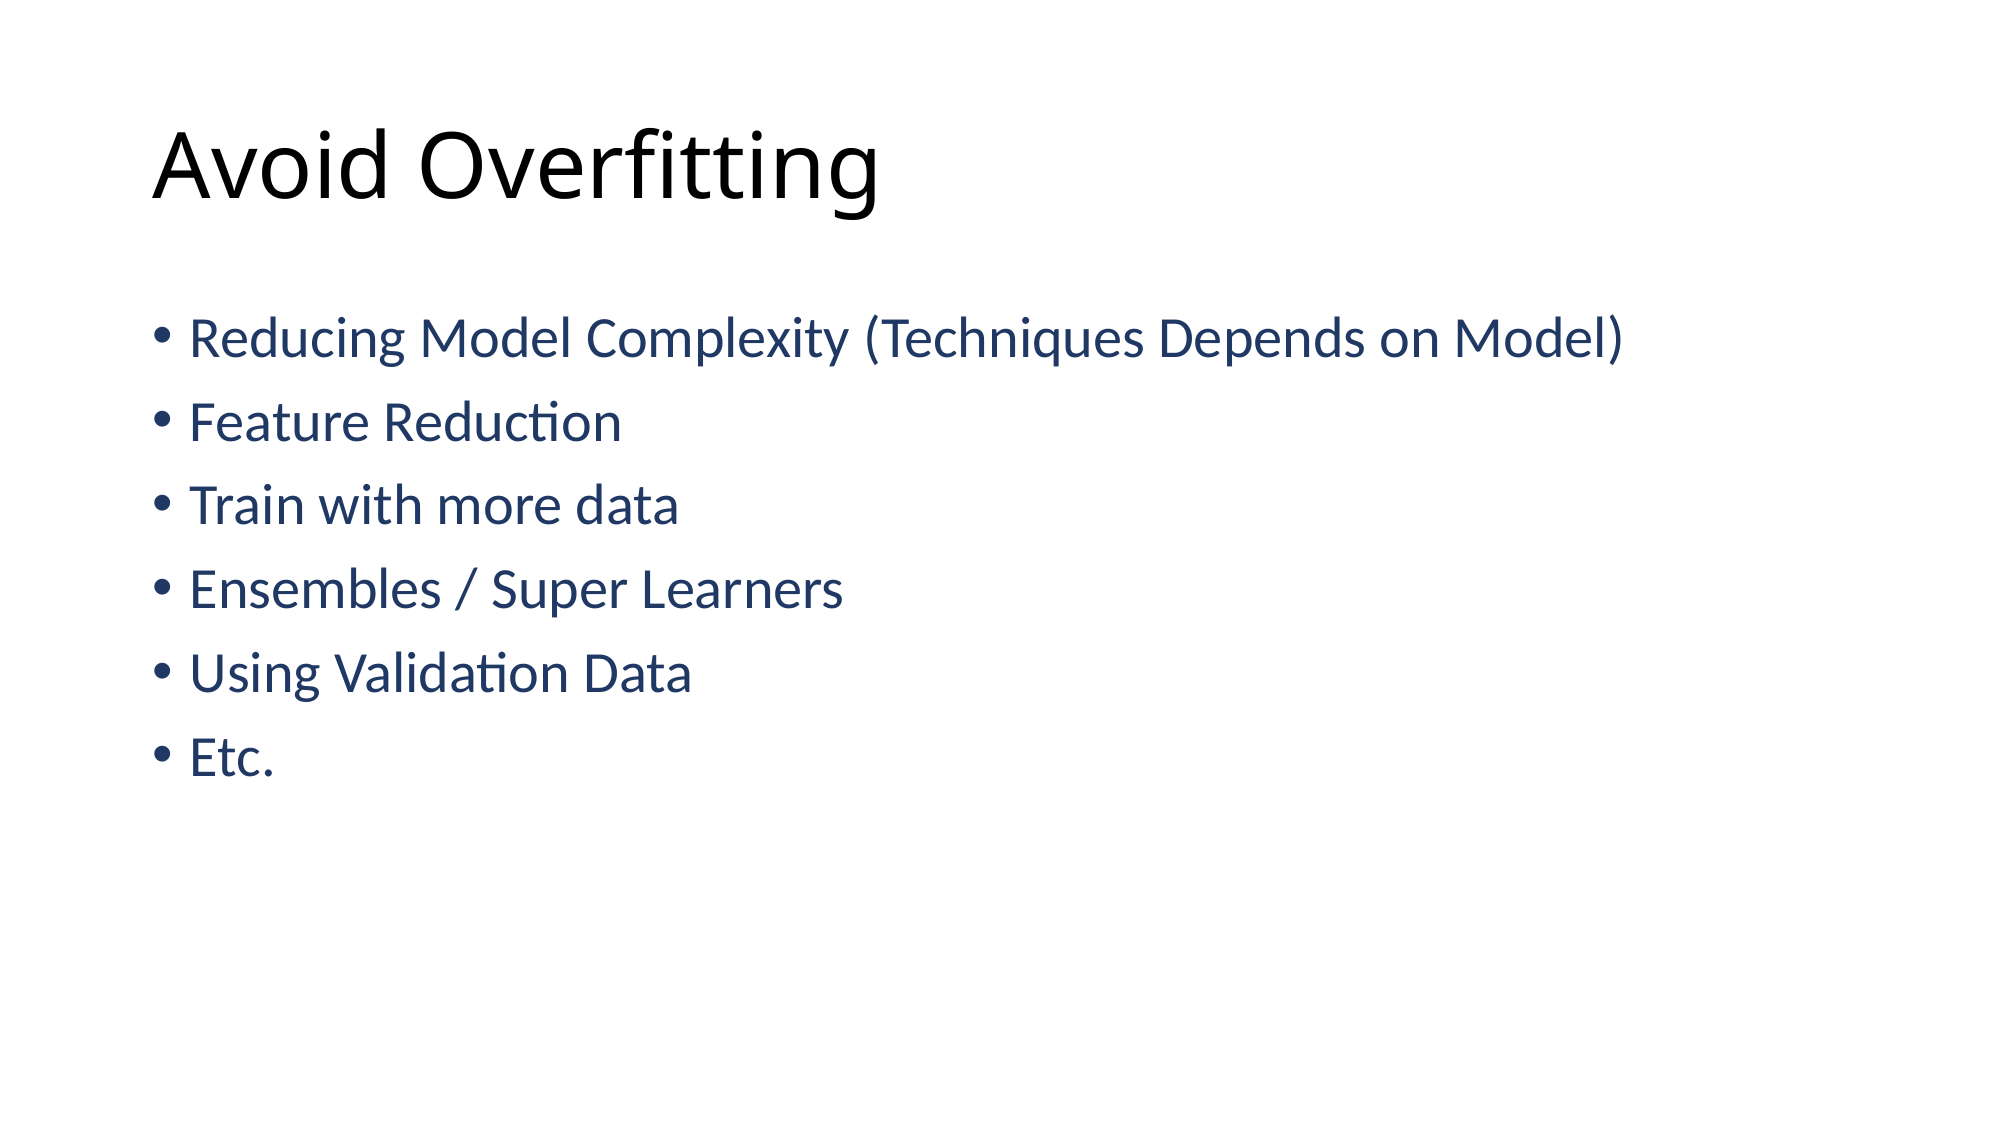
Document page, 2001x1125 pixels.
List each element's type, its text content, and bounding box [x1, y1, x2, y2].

title Avoid Overfitting [137, 59, 1863, 278]
list Reducing Model Complexity (Techniques Depends on Model) Feature Reduction Train with more data Ensembles / Super Learners Using Validation Data Etc. [137, 299, 1863, 1014]
